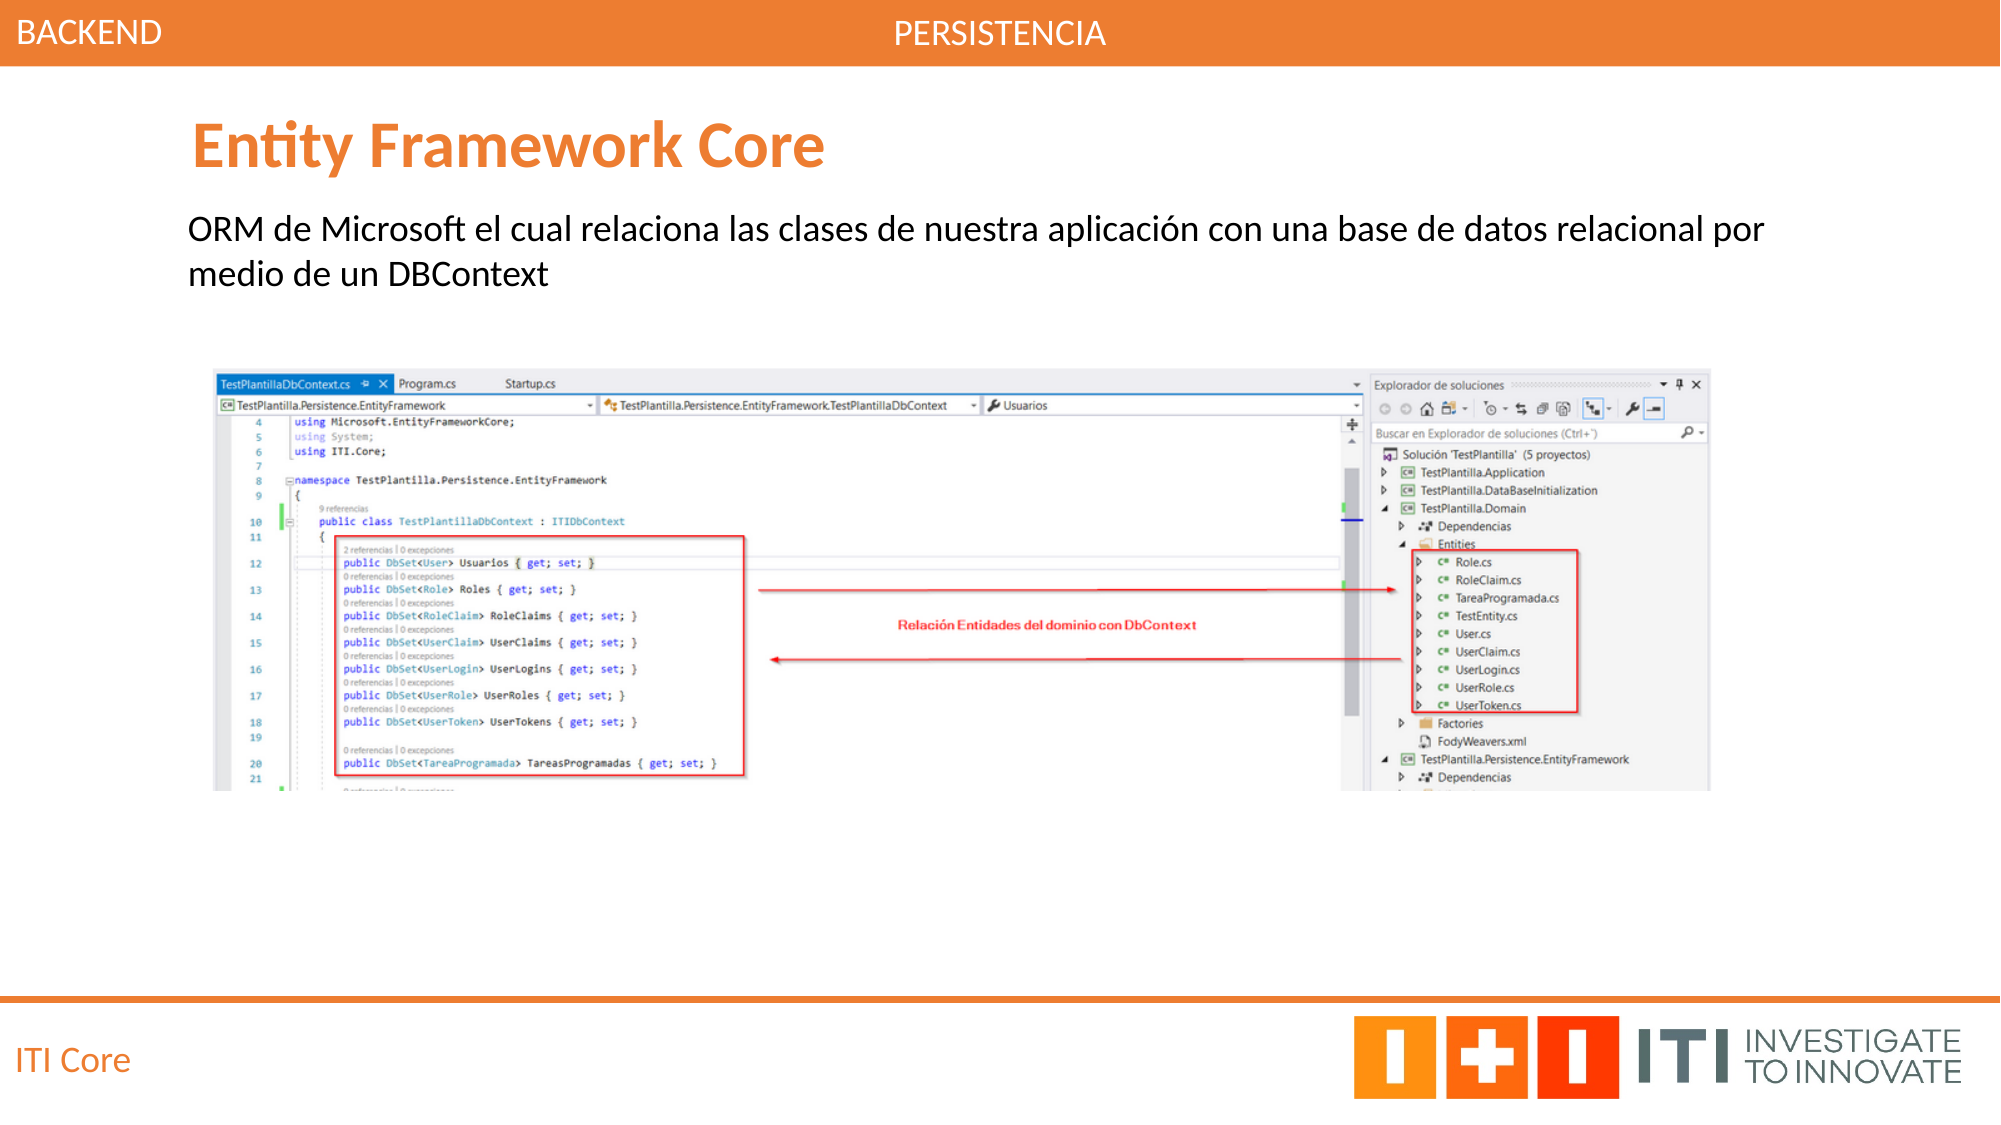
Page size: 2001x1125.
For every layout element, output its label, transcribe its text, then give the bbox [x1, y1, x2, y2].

text_box BACKEND [1, 0, 178, 60]
text_box ORM de Microsoft el cual relaciona las clases de nuestra aplicación con una base de datos relacional por medio de un DBContext [173, 196, 1816, 301]
text_box PERSISTENCIA [0, 0, 2000, 67]
picture [208, 361, 1730, 791]
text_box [0, 992, 2000, 1124]
text_box Entity Framework Core [137, 93, 882, 189]
